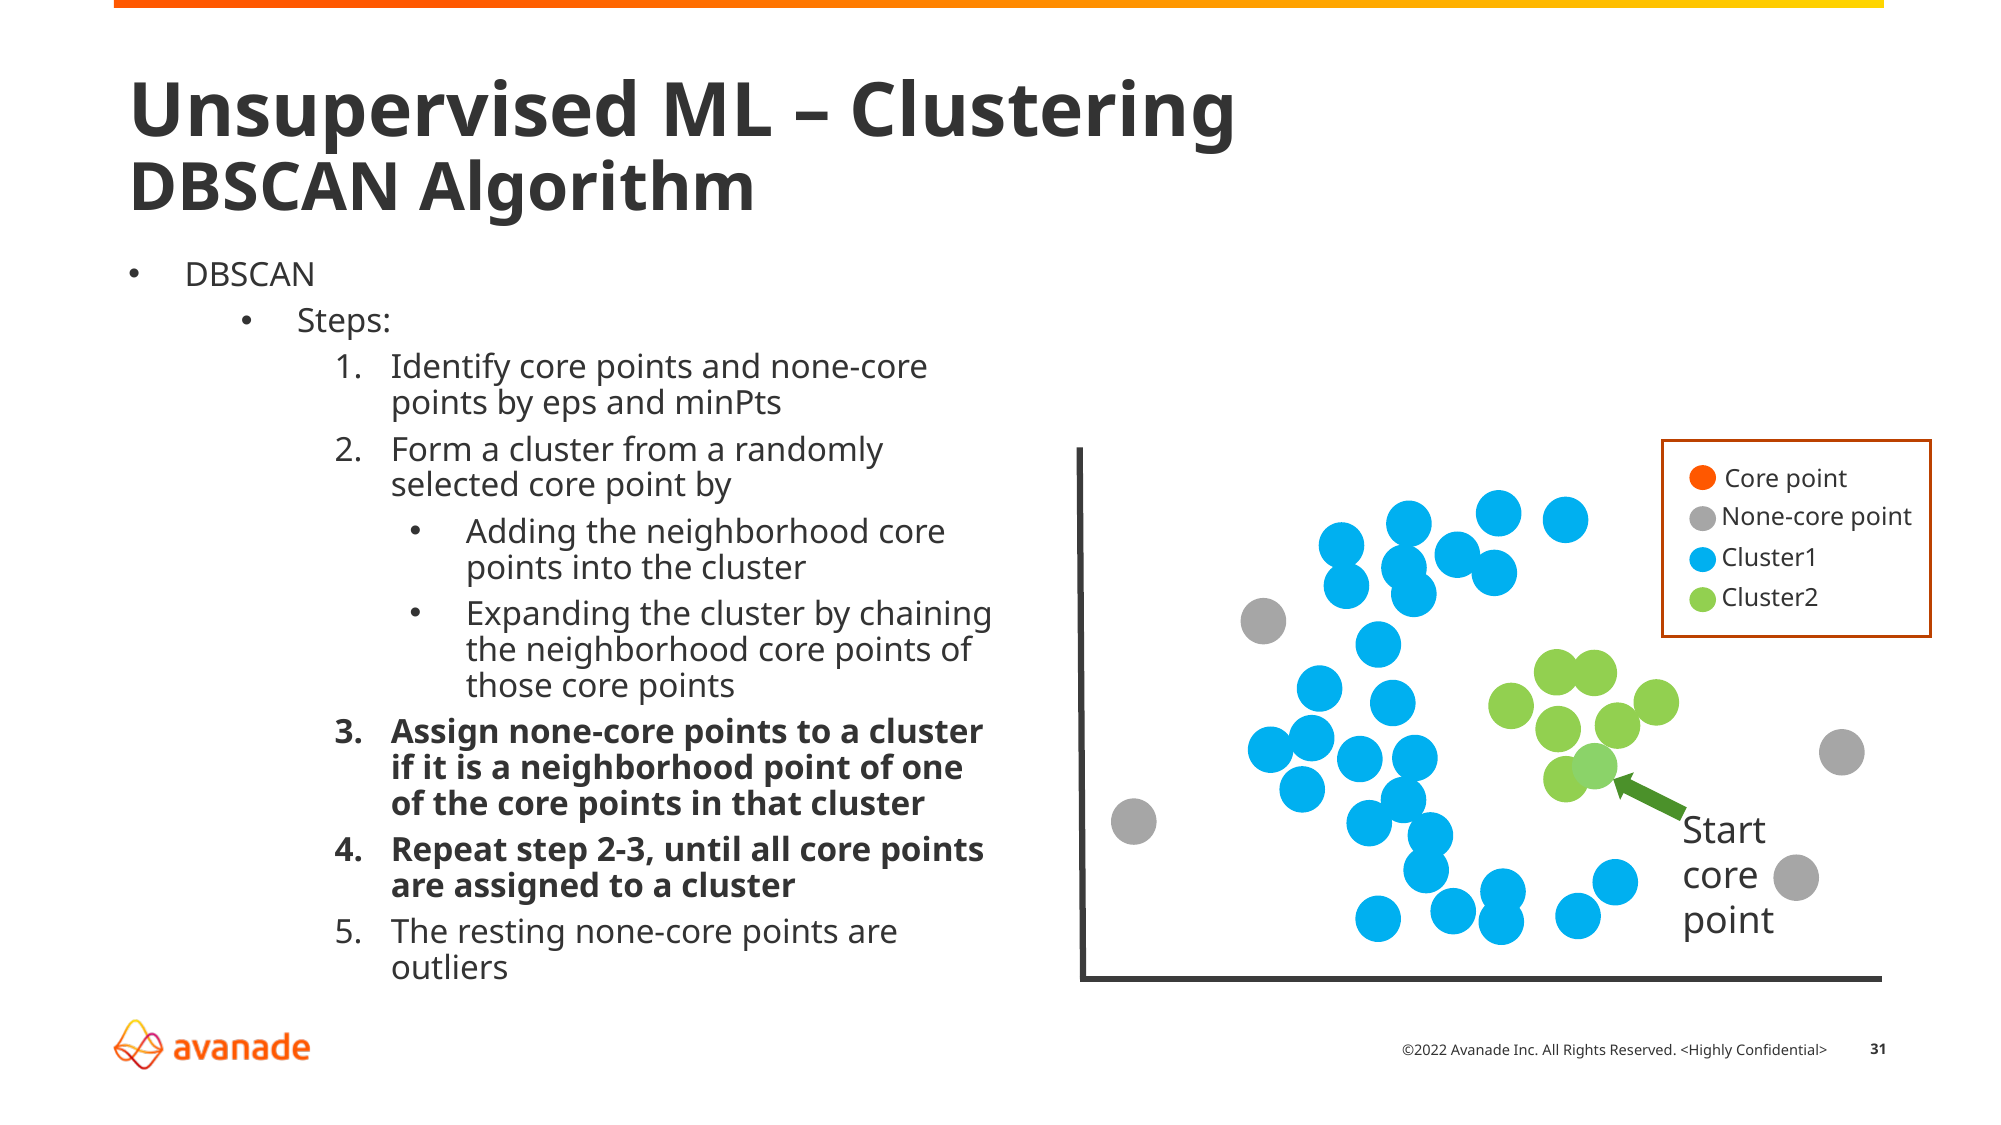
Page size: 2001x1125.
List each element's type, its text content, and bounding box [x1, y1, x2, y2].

title Unsupervised ML – Clustering DBSCAN Algorithm [113, 64, 1883, 228]
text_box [1079, 447, 1883, 980]
list DBSCAN Steps: Identify core points and none-core points by eps and minPts Form a cluster from a randomly selected core point by Adding the neighborhood core points into the cluster Expanding the cluster by chaining the neighborhood core points of those core points Assign none-core points to a cluster if it is a neighborhood point of one of the core points in that cluster Repeat step 2-3, until all core points are assigned to a cluster The resting none-core points are outliers [113, 249, 1014, 980]
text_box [1662, 440, 1931, 637]
picture [93, 999, 339, 1090]
